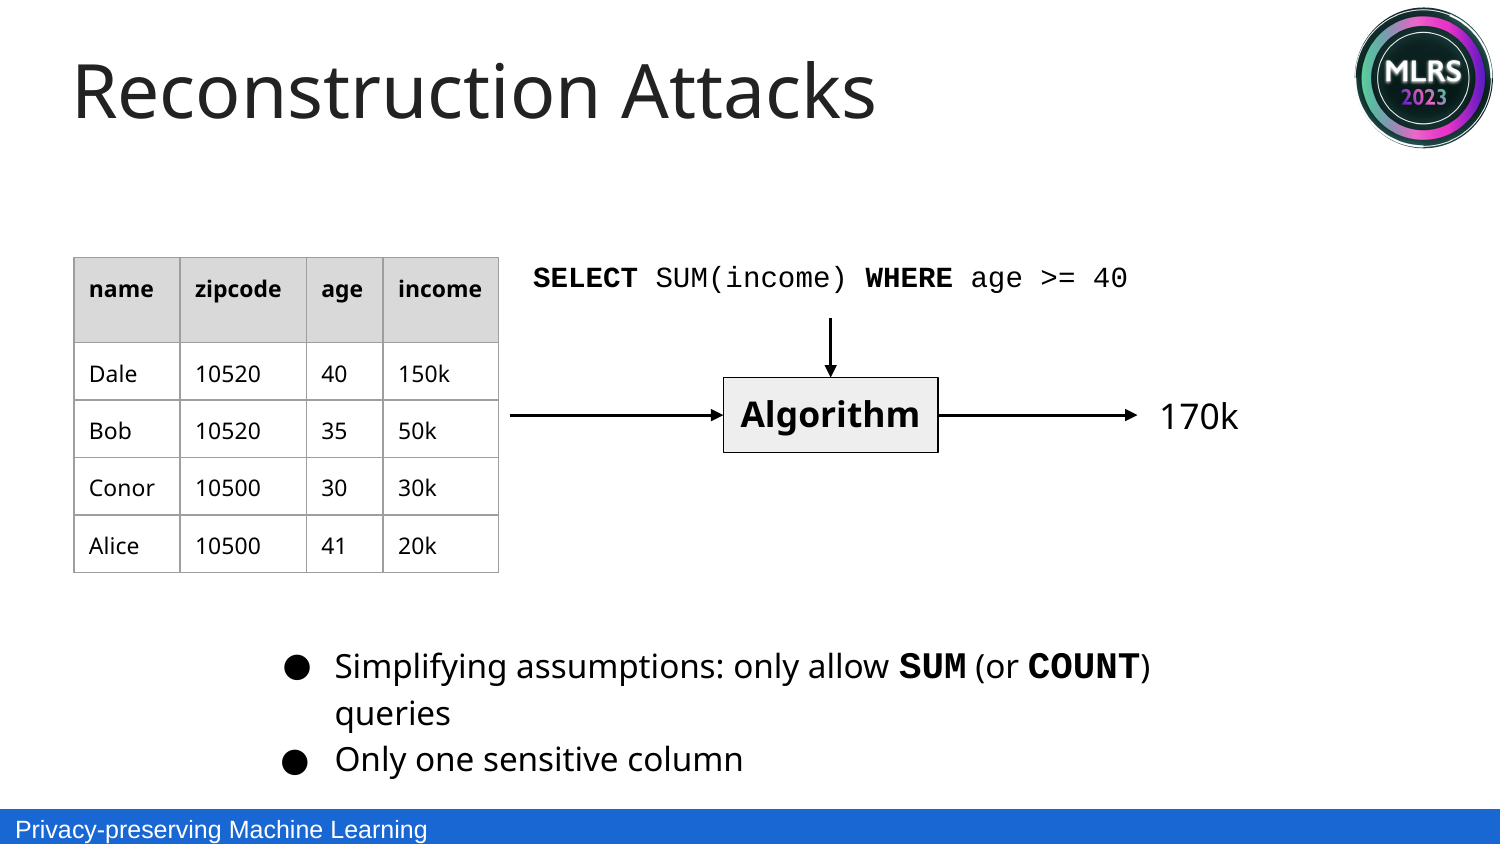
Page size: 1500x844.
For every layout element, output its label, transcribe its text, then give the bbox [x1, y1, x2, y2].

table_cell 10520 [181, 343, 306, 399]
table_cell 41 [307, 516, 382, 572]
table_header income [384, 258, 498, 342]
table_cell 30k [384, 458, 498, 514]
table_cell 50k [384, 401, 498, 457]
table_cell 30 [307, 458, 382, 514]
table_cell 40 [307, 343, 382, 399]
table_cell Bob [75, 401, 179, 457]
text_box SELECT SUM(income) WHERE age >= 40 [489, 243, 1172, 319]
table_cell Conor [75, 458, 179, 514]
table_cell 10500 [181, 516, 306, 572]
table_cell 20k [384, 516, 498, 572]
table_cell 10500 [181, 458, 306, 514]
table_cell 10520 [181, 401, 306, 457]
table_cell 150k [384, 343, 498, 399]
table_header name [75, 258, 179, 342]
text_box Algorithm [723, 377, 938, 453]
table_header zipcode [181, 258, 306, 342]
table_cell Dale [75, 343, 179, 399]
table_cell 35 [307, 401, 382, 457]
table_cell Alice [75, 516, 179, 572]
table_header age [307, 258, 382, 342]
picture [1375, 7, 1493, 133]
text_box Simplifying assumptions: only allow SUM (or COUNT) queries Only one sensitive column [244, 619, 1256, 763]
text_box Reconstruction Attacks [55, 28, 1467, 149]
text_box 170k [1135, 354, 1263, 476]
